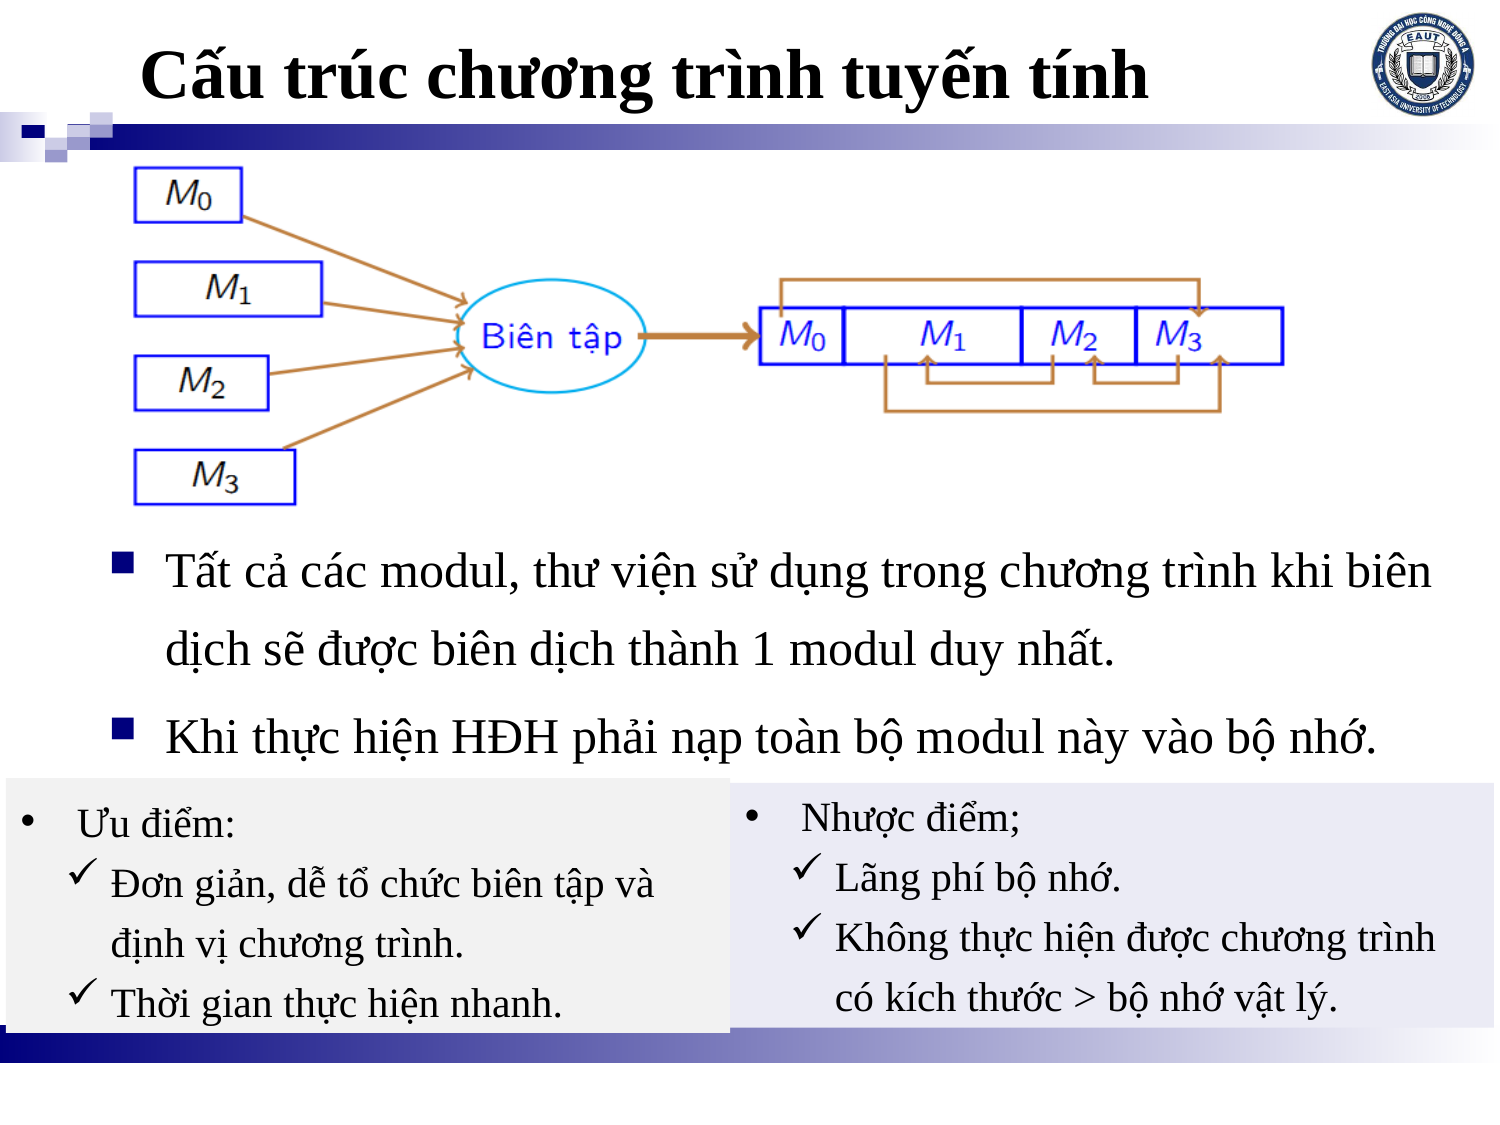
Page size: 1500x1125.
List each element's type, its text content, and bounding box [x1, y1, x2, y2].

title Cấu trúc chương trình tuyến tính [125, 20, 1475, 146]
picture [124, 161, 1293, 513]
text_box Nhược điểm; Lãng phí bộ nhớ. Không thực hiện được chương trình có kích thước > bộ nhớ vật lý. [731, 782, 1494, 1028]
text_box Ưu điểm: Đơn giản, dễ tổ chức biên tập và định vị chương trình. Thời gian thực hiện nhanh. [5, 778, 731, 1033]
list Tất cả các modul, thư viện sử dụng trong chương trình khi biên dịch sẽ được biên dịch thành 1 modul duy nhất. Khi thực hiện HĐH phải nạp toàn bộ modul này vào bộ nhớ. [93, 512, 1498, 775]
